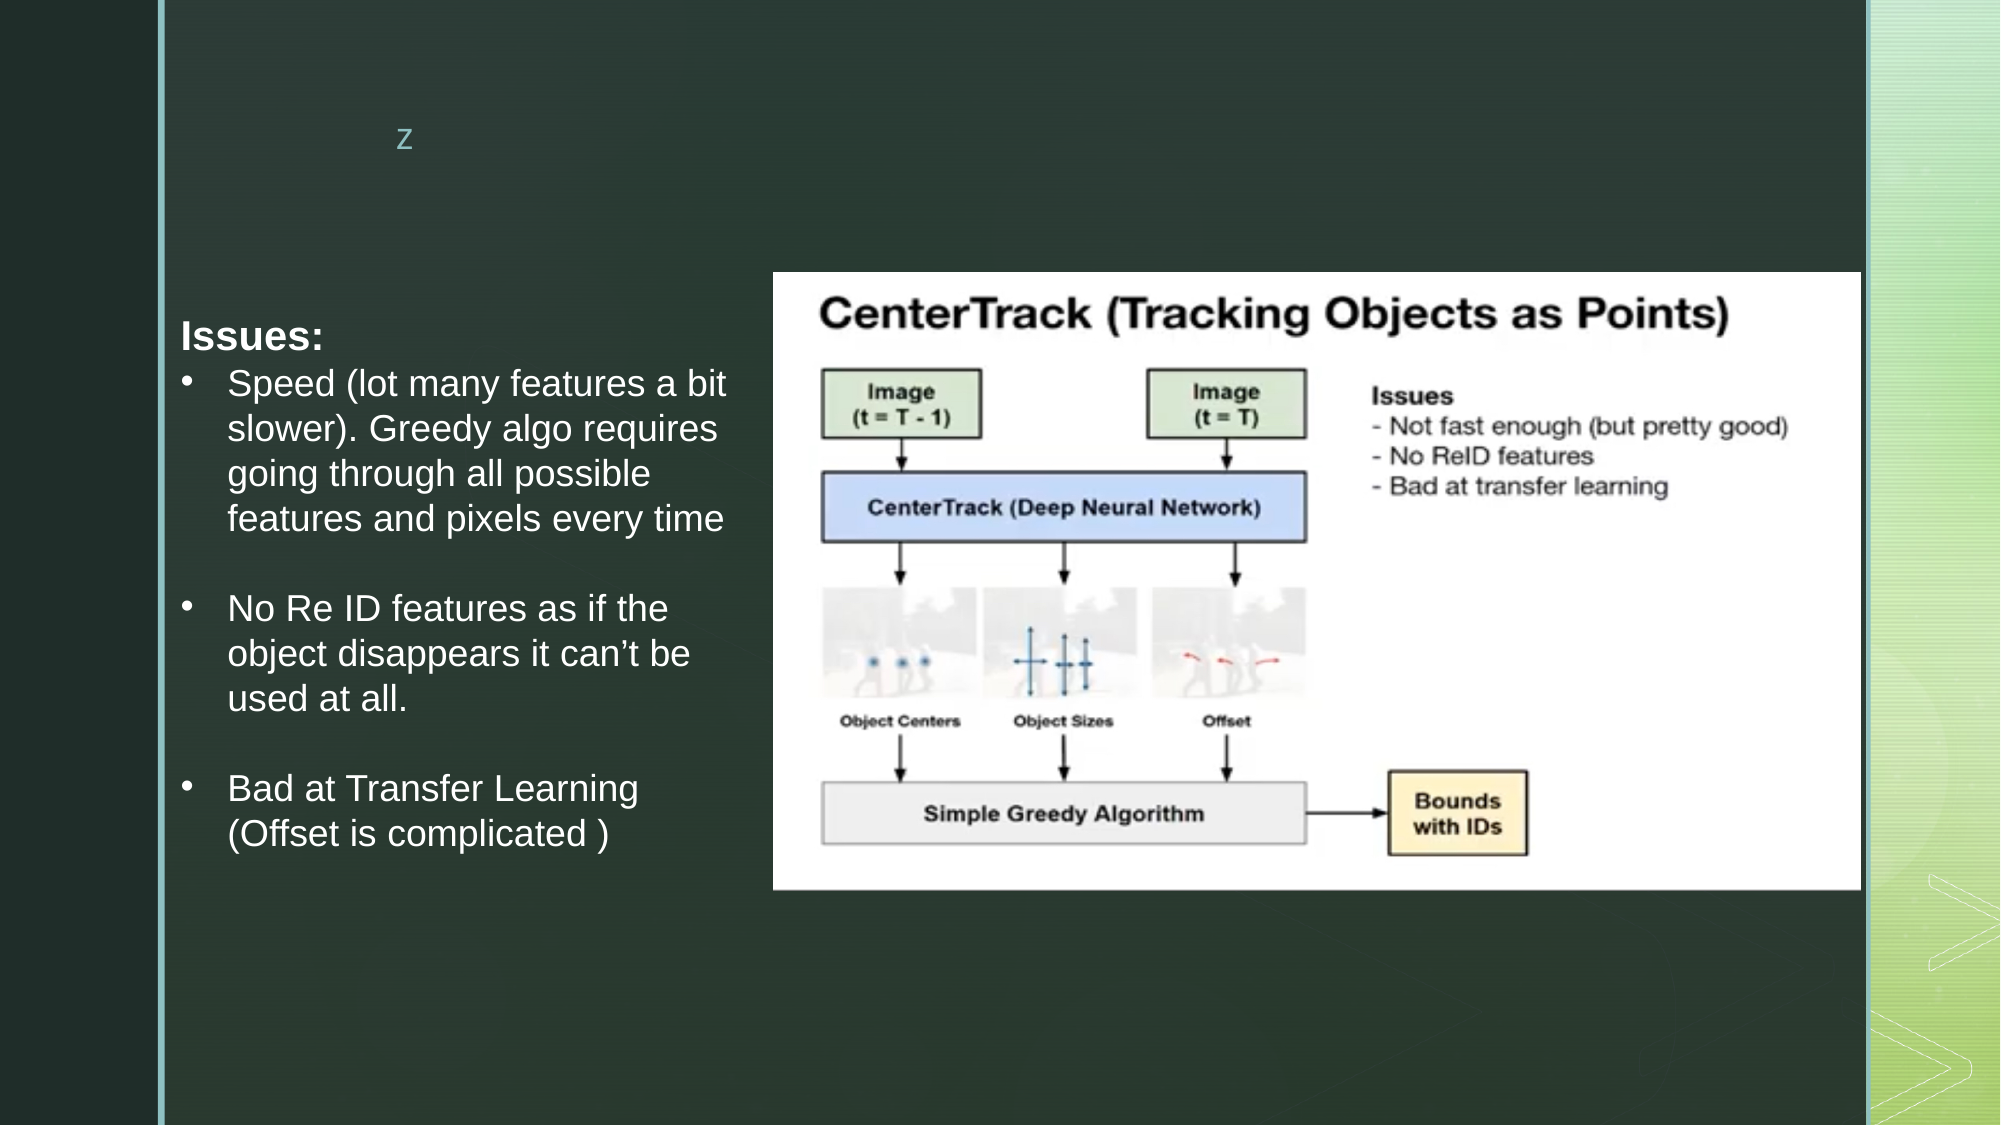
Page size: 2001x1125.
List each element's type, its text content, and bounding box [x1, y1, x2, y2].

picture [773, 271, 1862, 891]
text_box Issues: Speed (lot many features a bit slower). Greedy algo requires going through all possible features and pixels every time No Re ID features as if the object disappears it can’t be used at all. Bad at Transfer Learning (Offset is complicated ) [165, 301, 748, 861]
picture [1871, 0, 2001, 1125]
